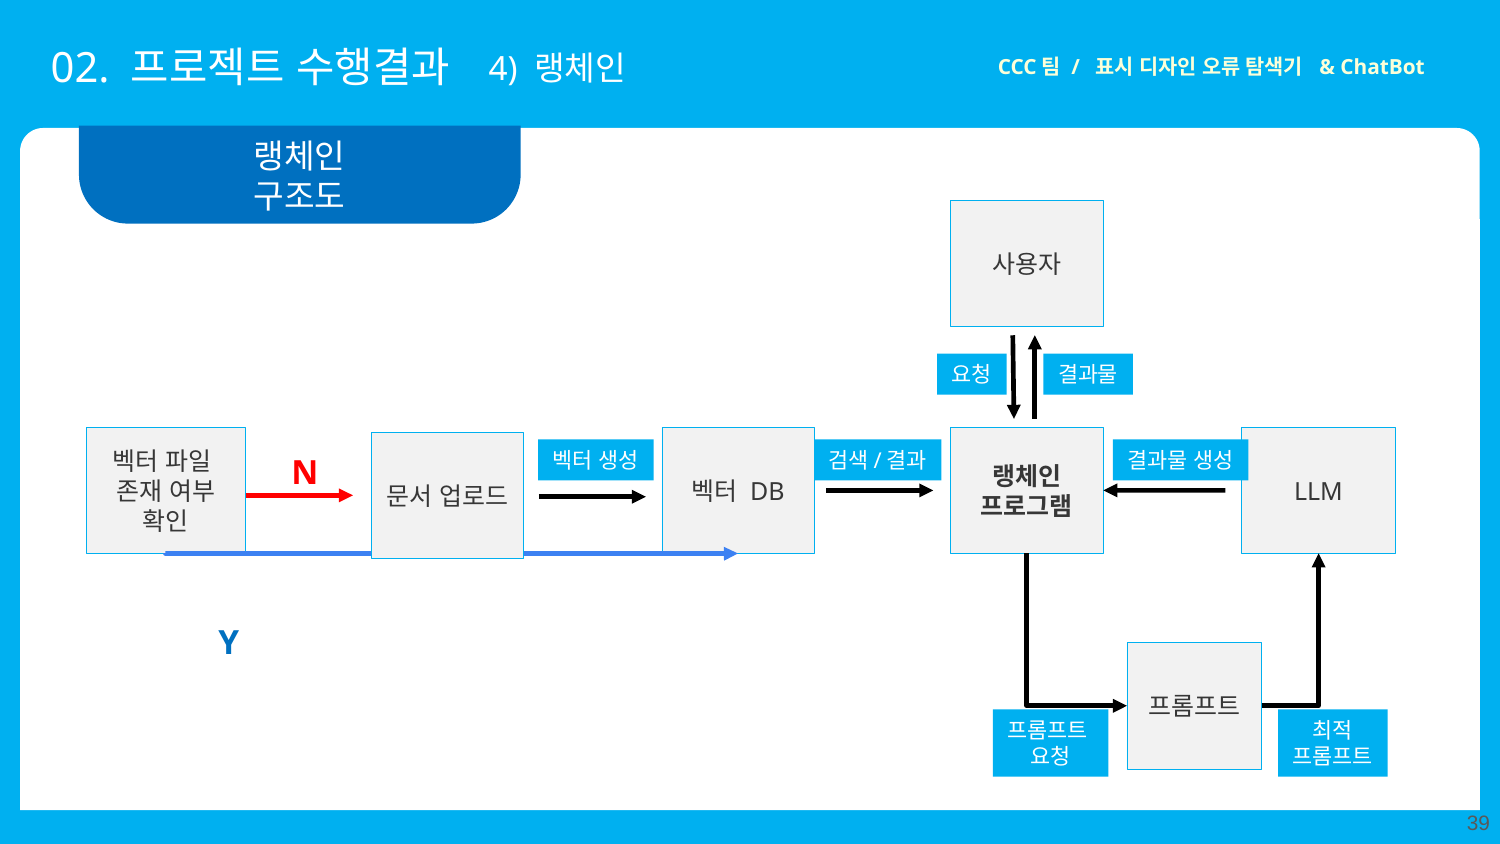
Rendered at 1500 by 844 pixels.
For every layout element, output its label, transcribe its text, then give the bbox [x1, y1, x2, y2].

text_box 02. 프로젝트 수행결과 [35, 33, 466, 99]
text_box 4) 랭체인 [474, 39, 641, 94]
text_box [86, 200, 1396, 778]
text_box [78, 125, 521, 225]
text_box CCC팀 / 표시 디자인 오류 탐색기 & ChatBot [983, 46, 1456, 87]
